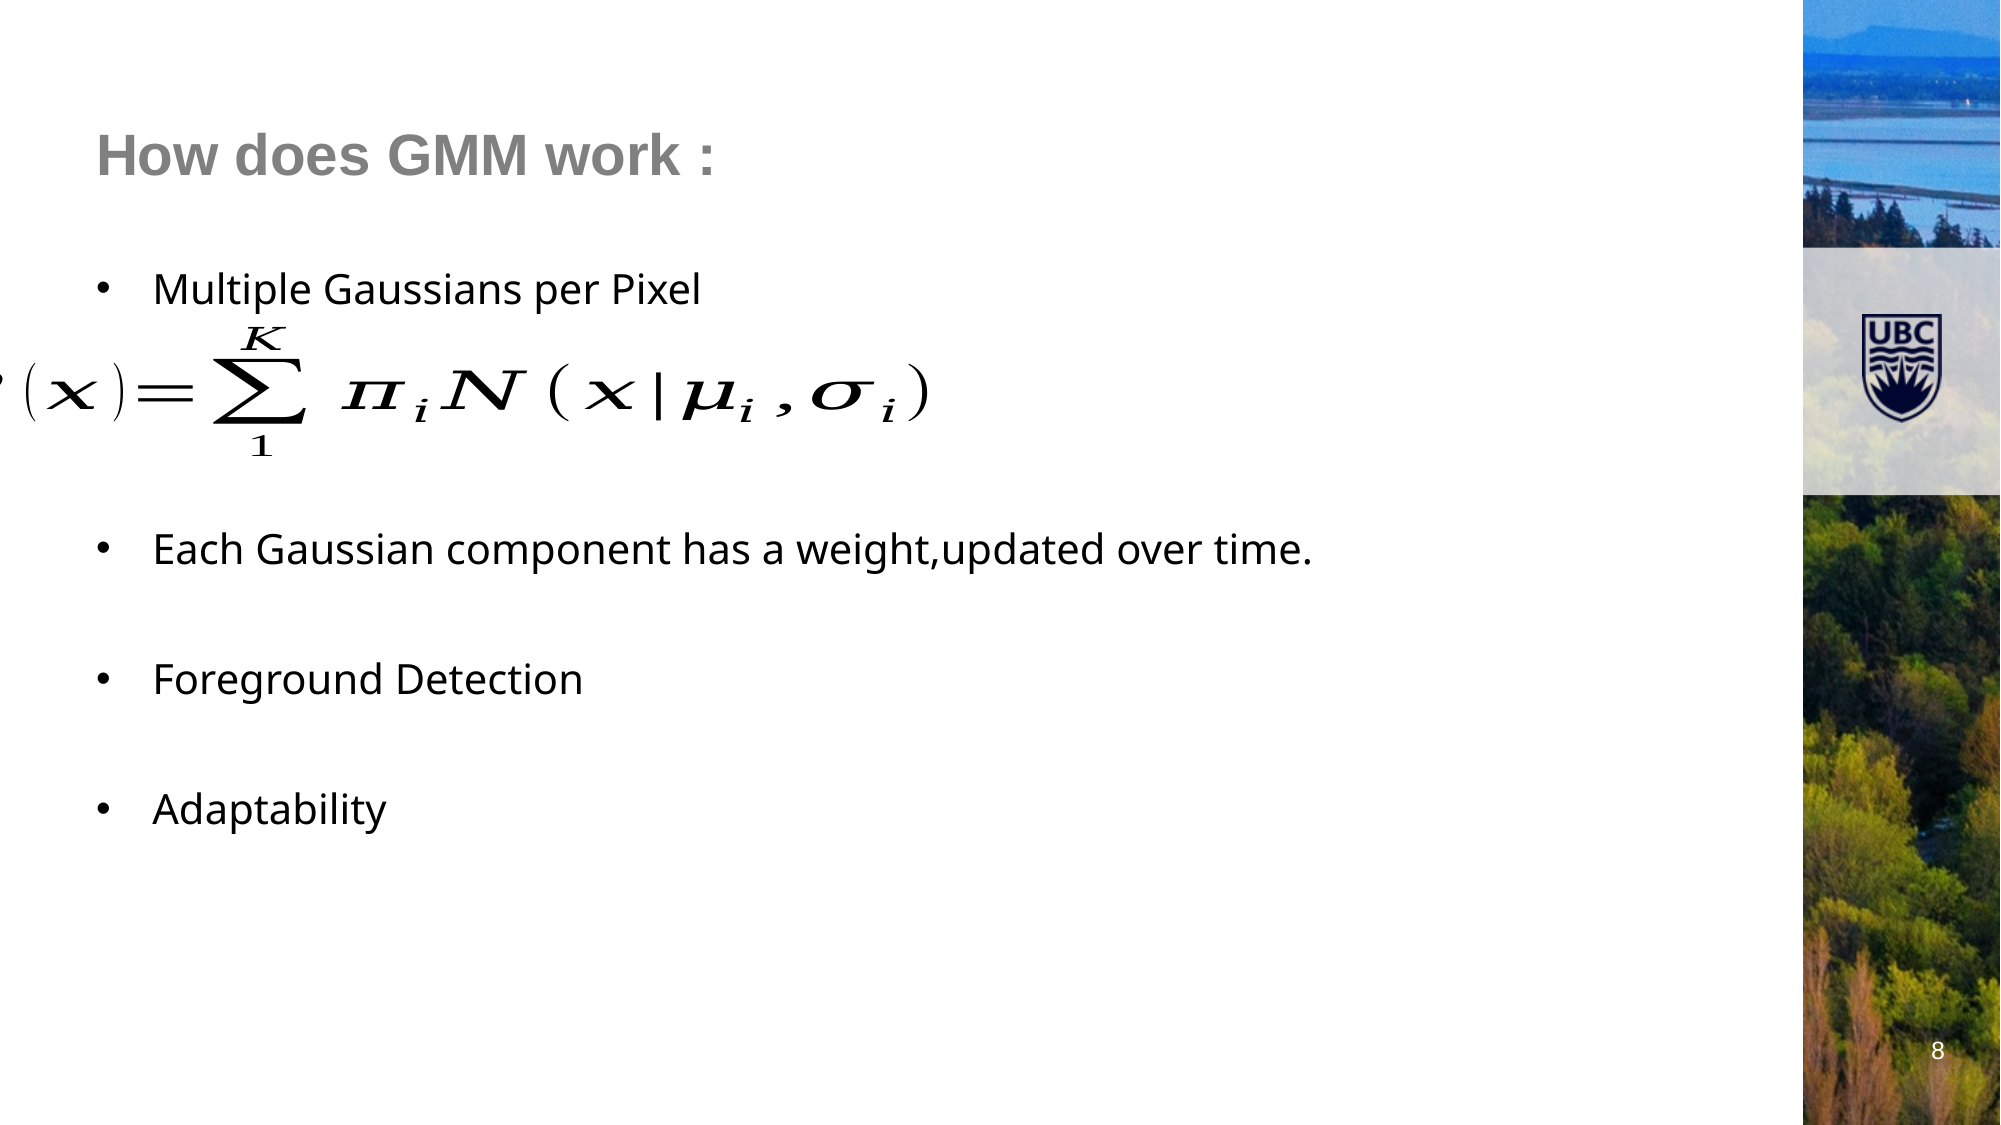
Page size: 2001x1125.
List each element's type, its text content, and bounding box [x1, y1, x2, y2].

picture [1862, 314, 1942, 423]
picture [1803, 0, 2000, 247]
picture [1803, 496, 2000, 1125]
list Multiple Gaussians per Pixel Each Gaussian component has a weight,updated over time. Foreground Detection Adaptability [96, 247, 1772, 1051]
title How does GMM work : [96, 90, 1772, 227]
